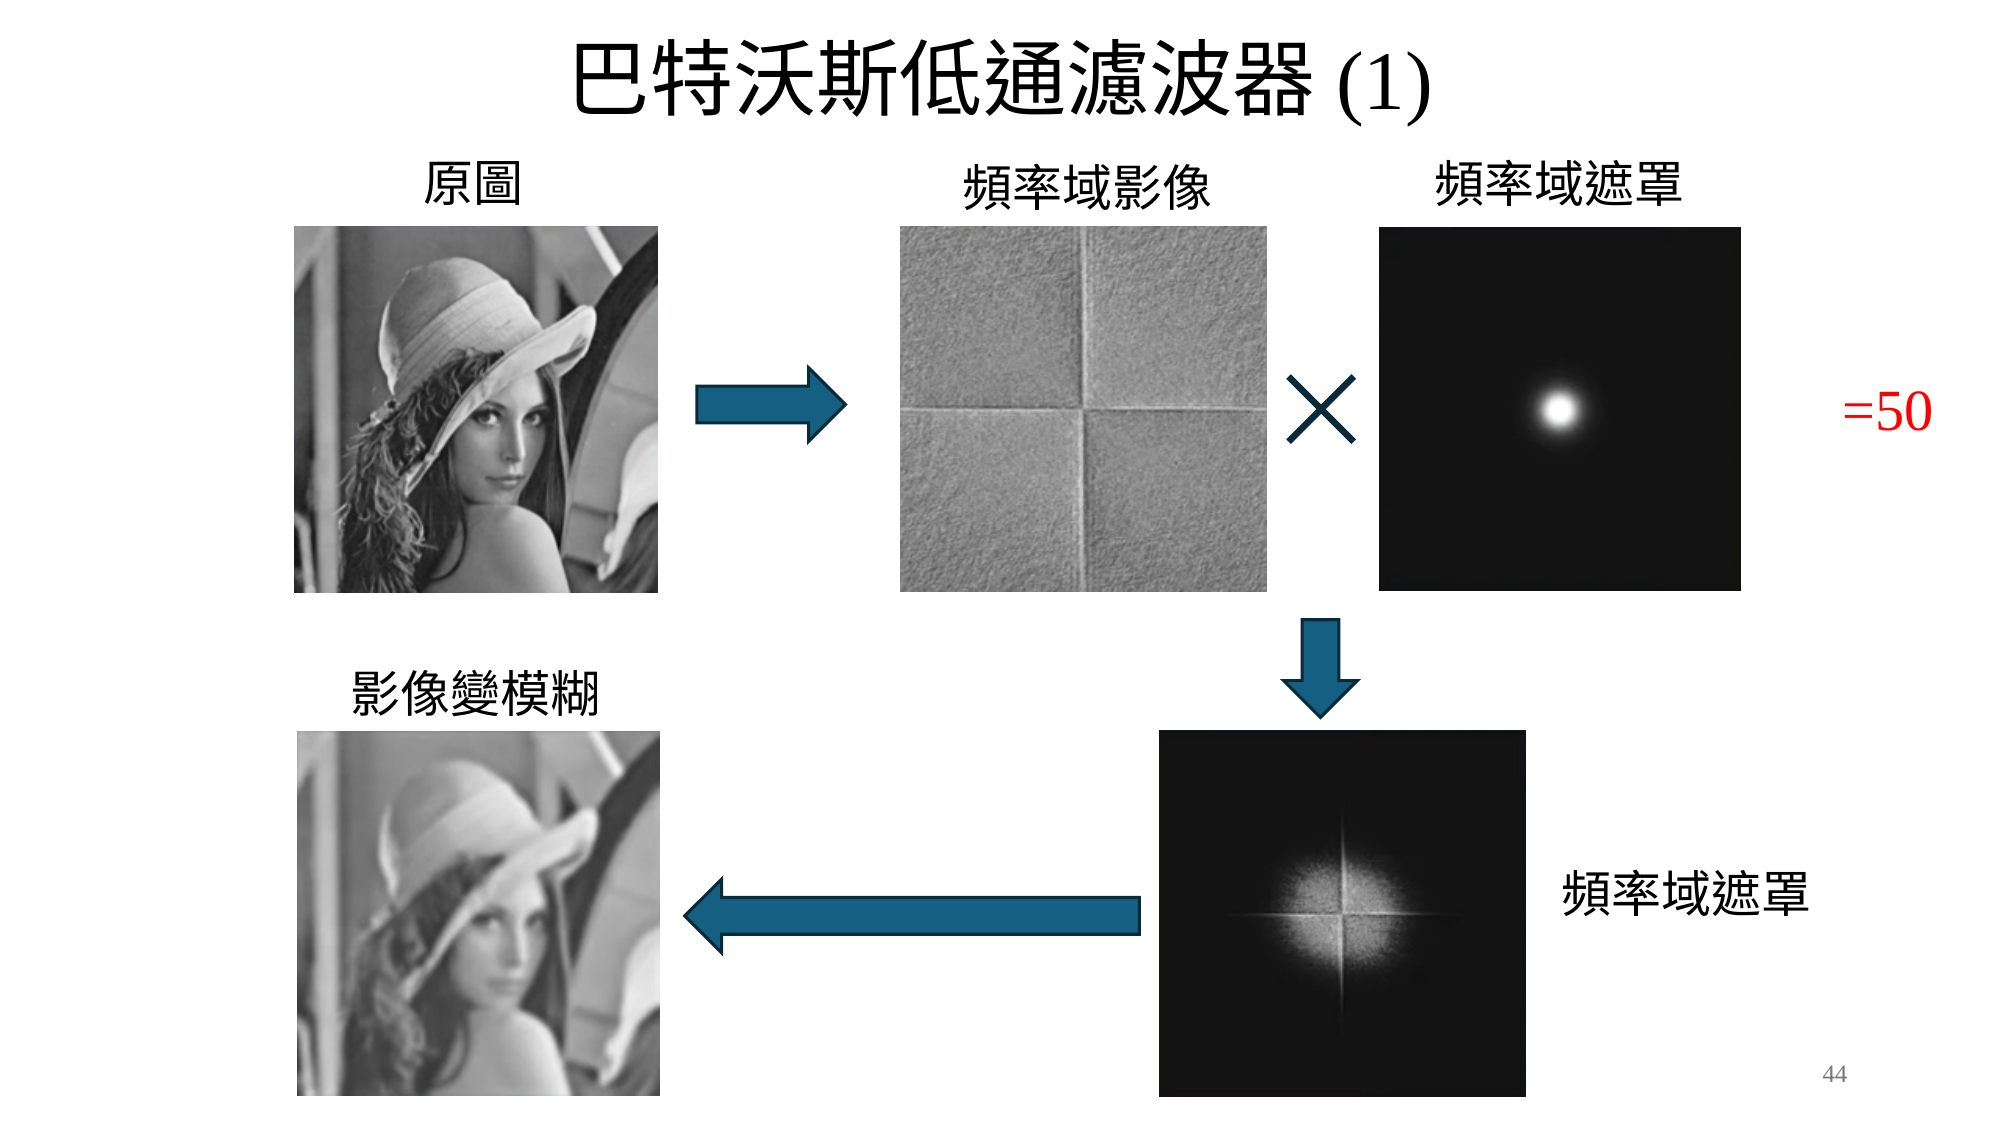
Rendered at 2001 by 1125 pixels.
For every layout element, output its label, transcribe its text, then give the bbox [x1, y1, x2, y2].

text_box 原圖 [408, 143, 539, 219]
text_box 巴特沃斯低通濾波器(1) [0, 18, 2000, 134]
text_box [1279, 618, 1361, 720]
picture [294, 225, 658, 594]
picture [900, 226, 1268, 593]
text_box 頻率域影像 [947, 149, 1228, 224]
picture [1158, 729, 1527, 1097]
picture [1378, 227, 1742, 592]
text_box [695, 364, 848, 446]
picture [297, 730, 660, 1097]
text_box [682, 875, 1141, 957]
text_box 頻率域遮罩 [1546, 855, 1826, 930]
text_box 影像變模糊 [335, 655, 616, 730]
text_box 頻率域遮罩 [1419, 145, 1700, 221]
text_box [1286, 374, 1357, 445]
slide_number 44 [1412, 1042, 1863, 1103]
